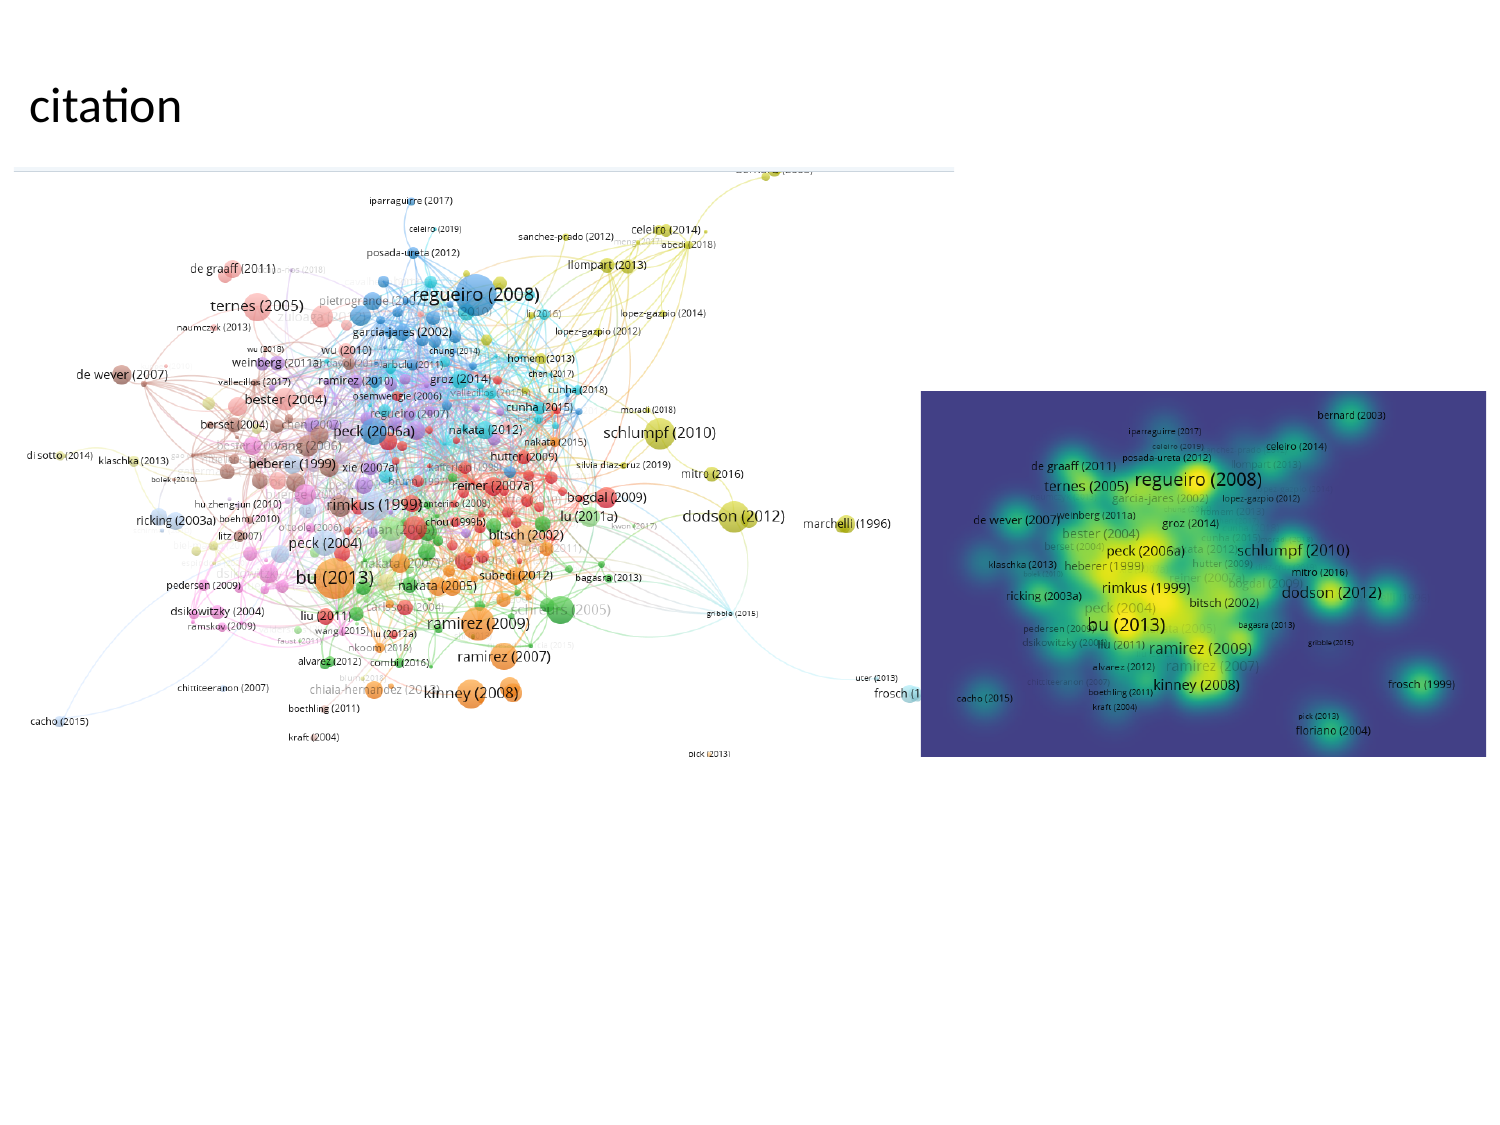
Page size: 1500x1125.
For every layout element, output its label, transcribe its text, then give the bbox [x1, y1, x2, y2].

picture [13, 167, 1487, 757]
text_box citation [14, 65, 198, 141]
